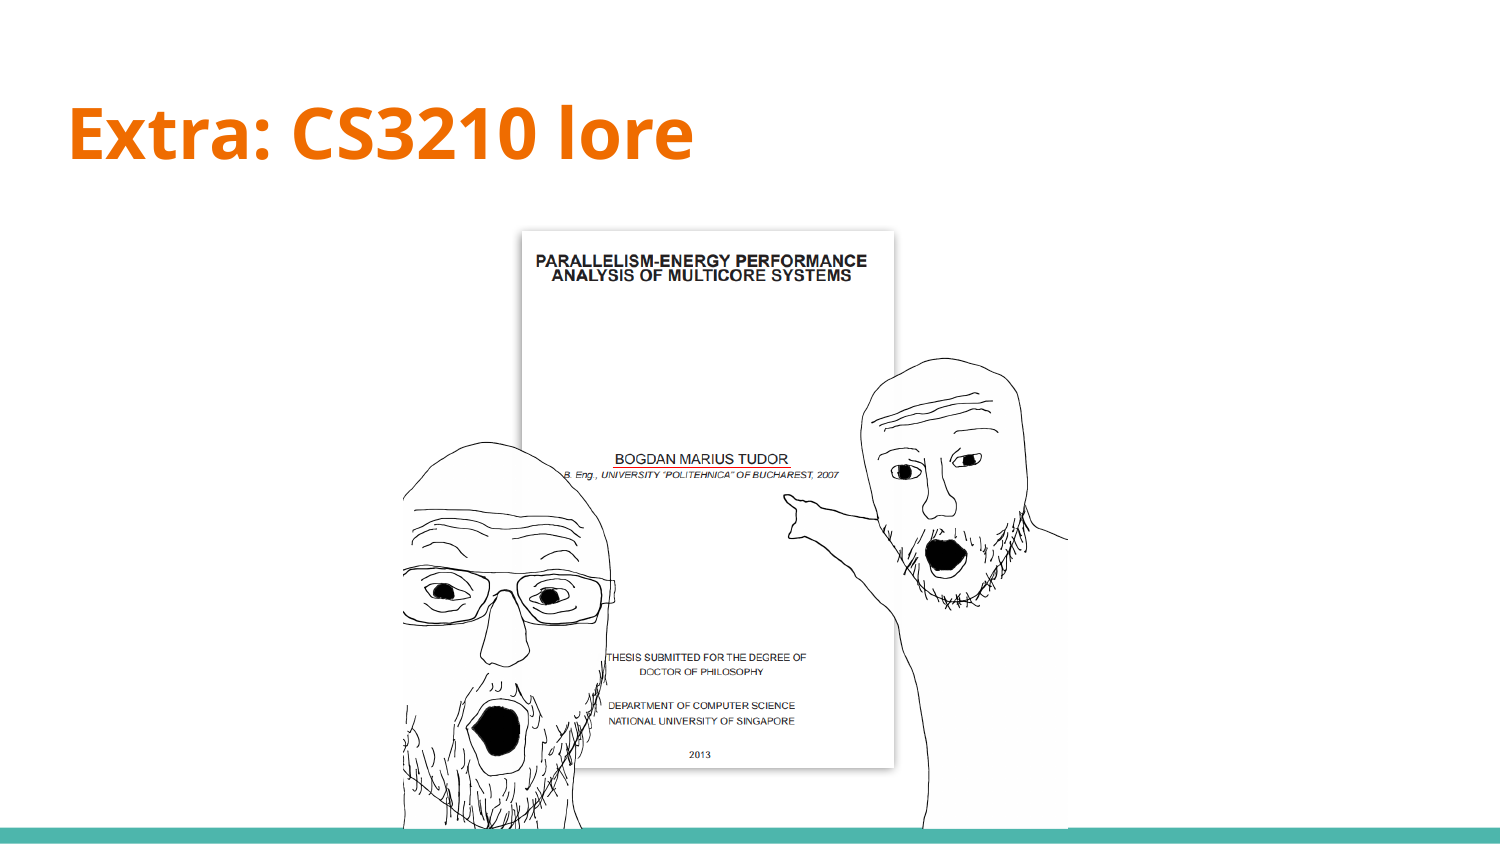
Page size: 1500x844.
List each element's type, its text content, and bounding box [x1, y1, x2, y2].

picture [403, 231, 1068, 829]
title Extra: CS3210 lore [51, 72, 1449, 189]
